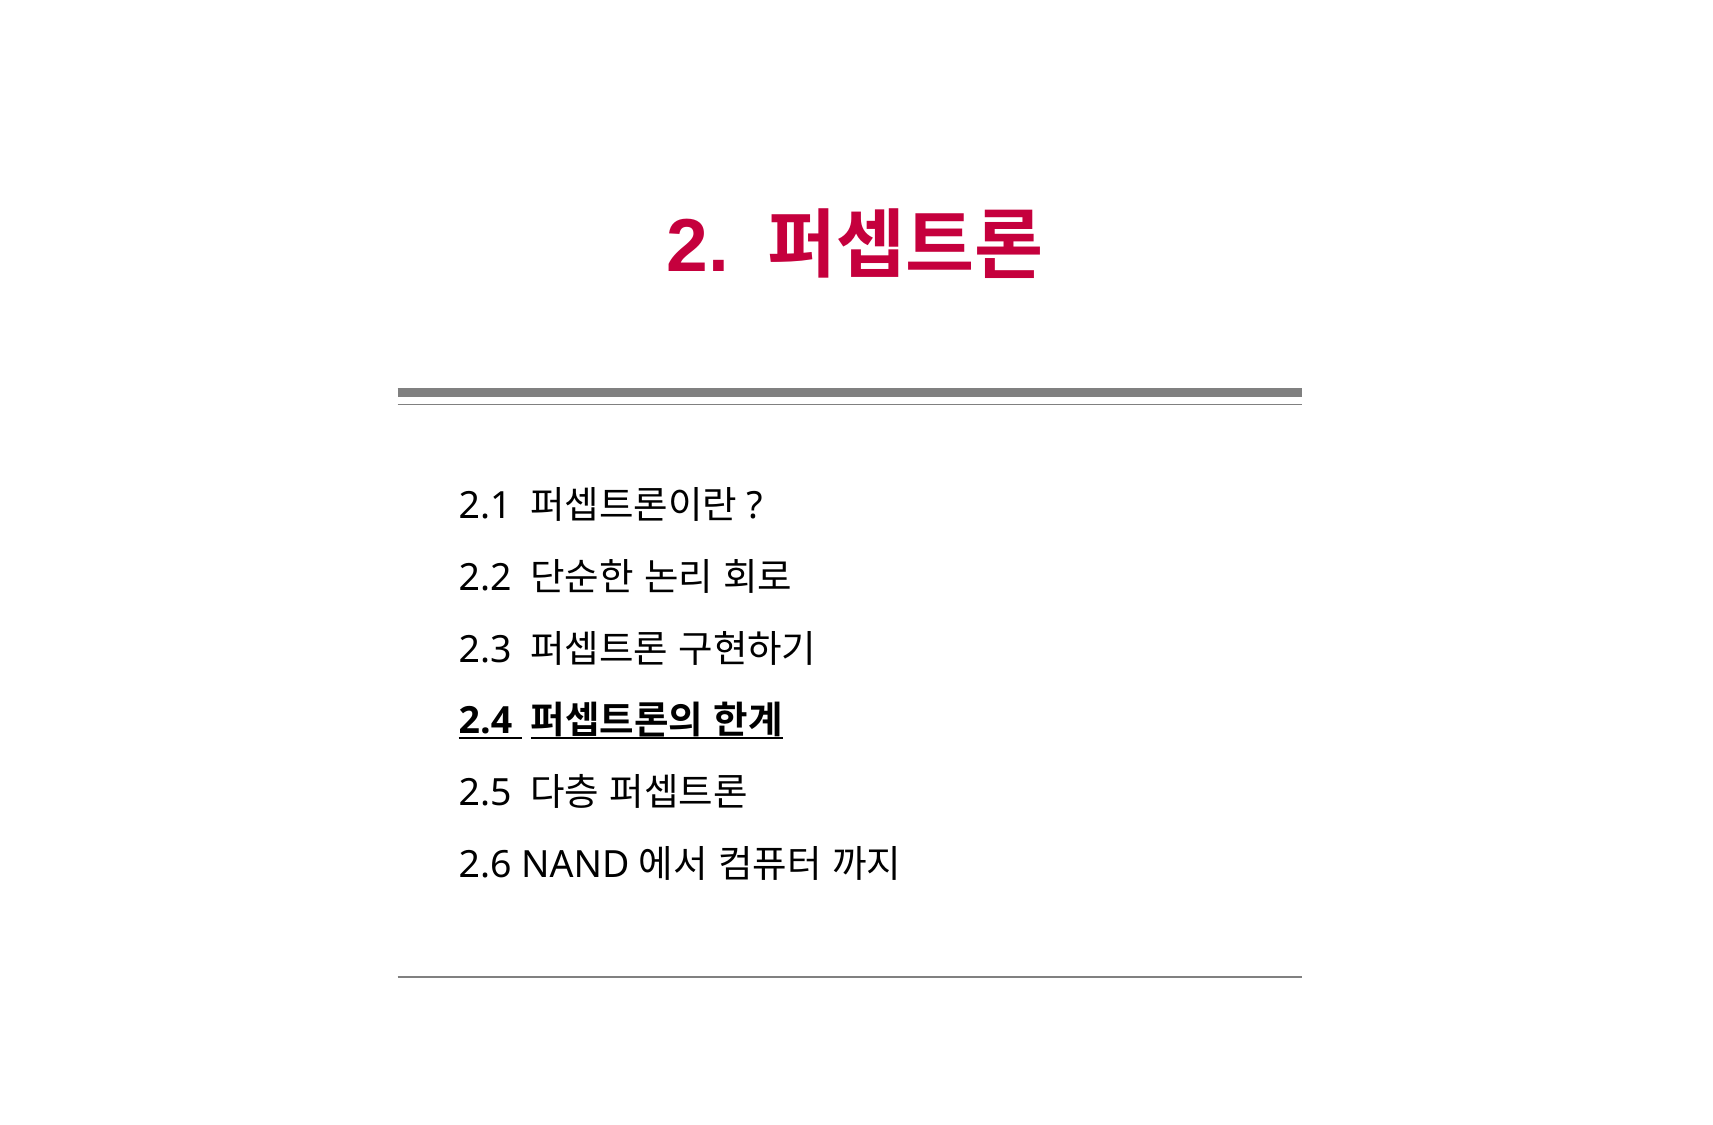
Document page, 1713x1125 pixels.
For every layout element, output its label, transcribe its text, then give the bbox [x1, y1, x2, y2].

text_box 2.1 퍼셉트론이란? 2.2 단순한 논리 회로 2.3 퍼셉트론 구현하기 2.4 퍼셉트론의 한계 2.5 다층 퍼셉트론 2.6 NAND에서 컴퓨터 까지 [443, 451, 1299, 892]
text_box 2. 퍼셉트론 [289, 183, 1422, 299]
